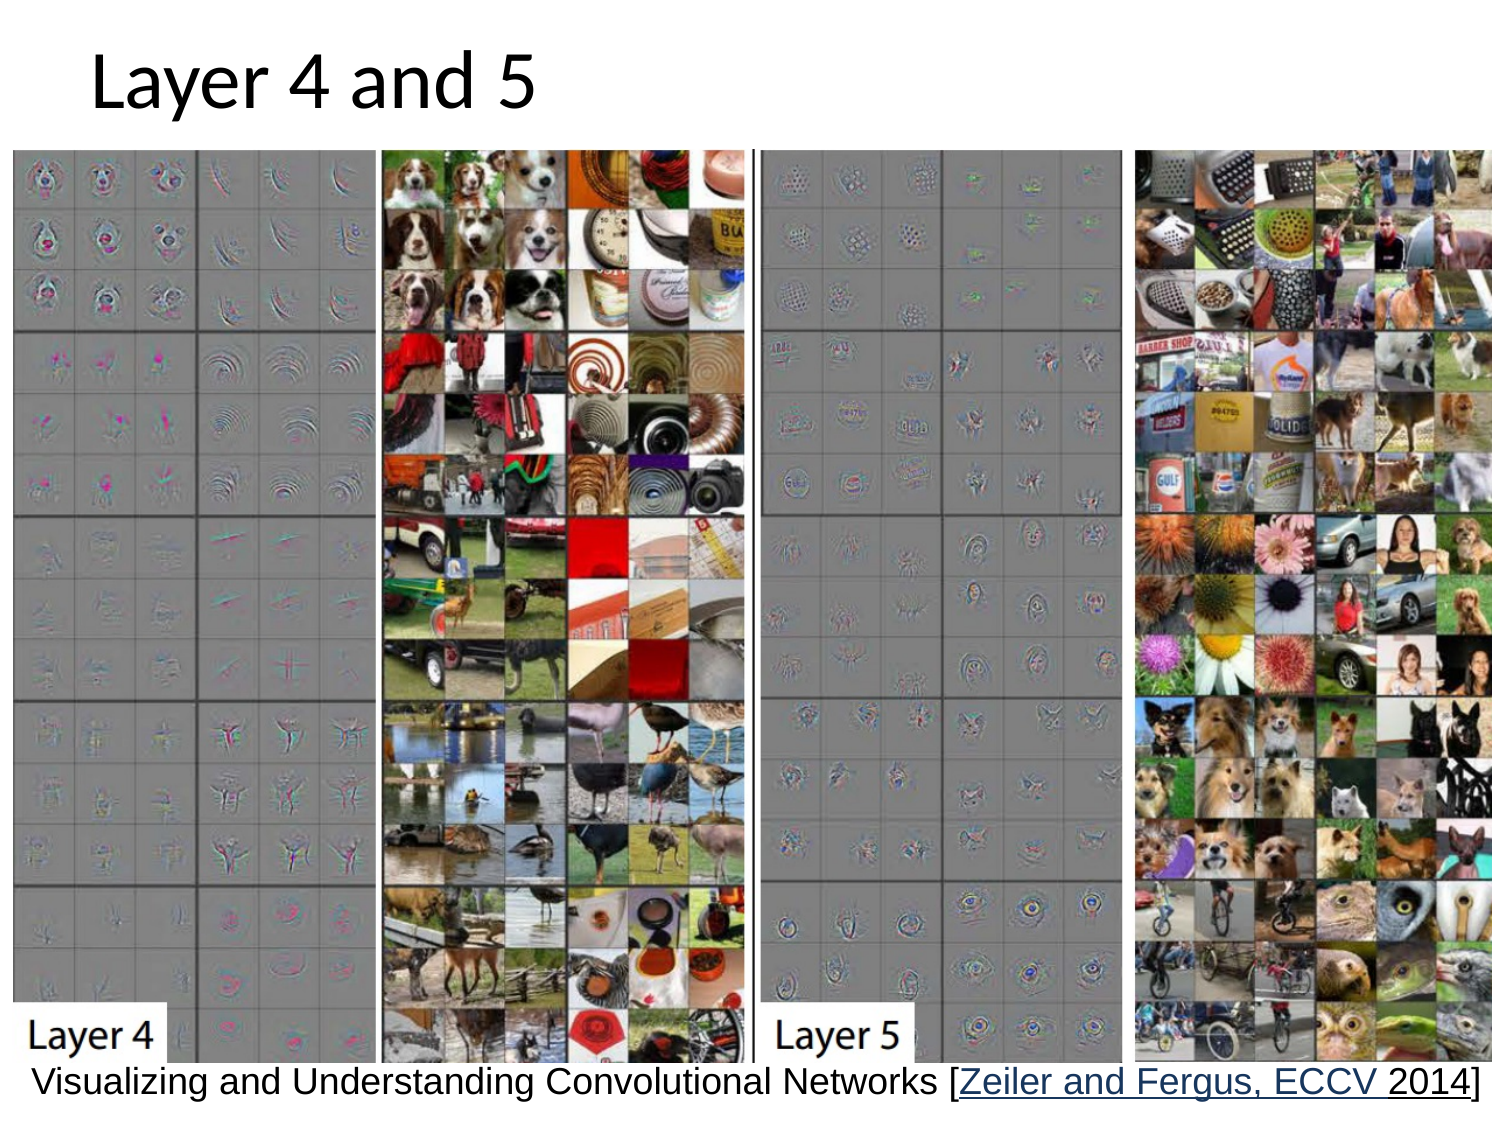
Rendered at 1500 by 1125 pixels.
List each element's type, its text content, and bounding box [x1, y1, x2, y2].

title Layer 4 and 5 [75, 0, 1425, 149]
text_box Visualizing and Understanding Convolutional Networks [Zeiler and Fergus, ECCV 2014] [12, 1049, 1500, 1110]
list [12, 149, 1492, 1063]
